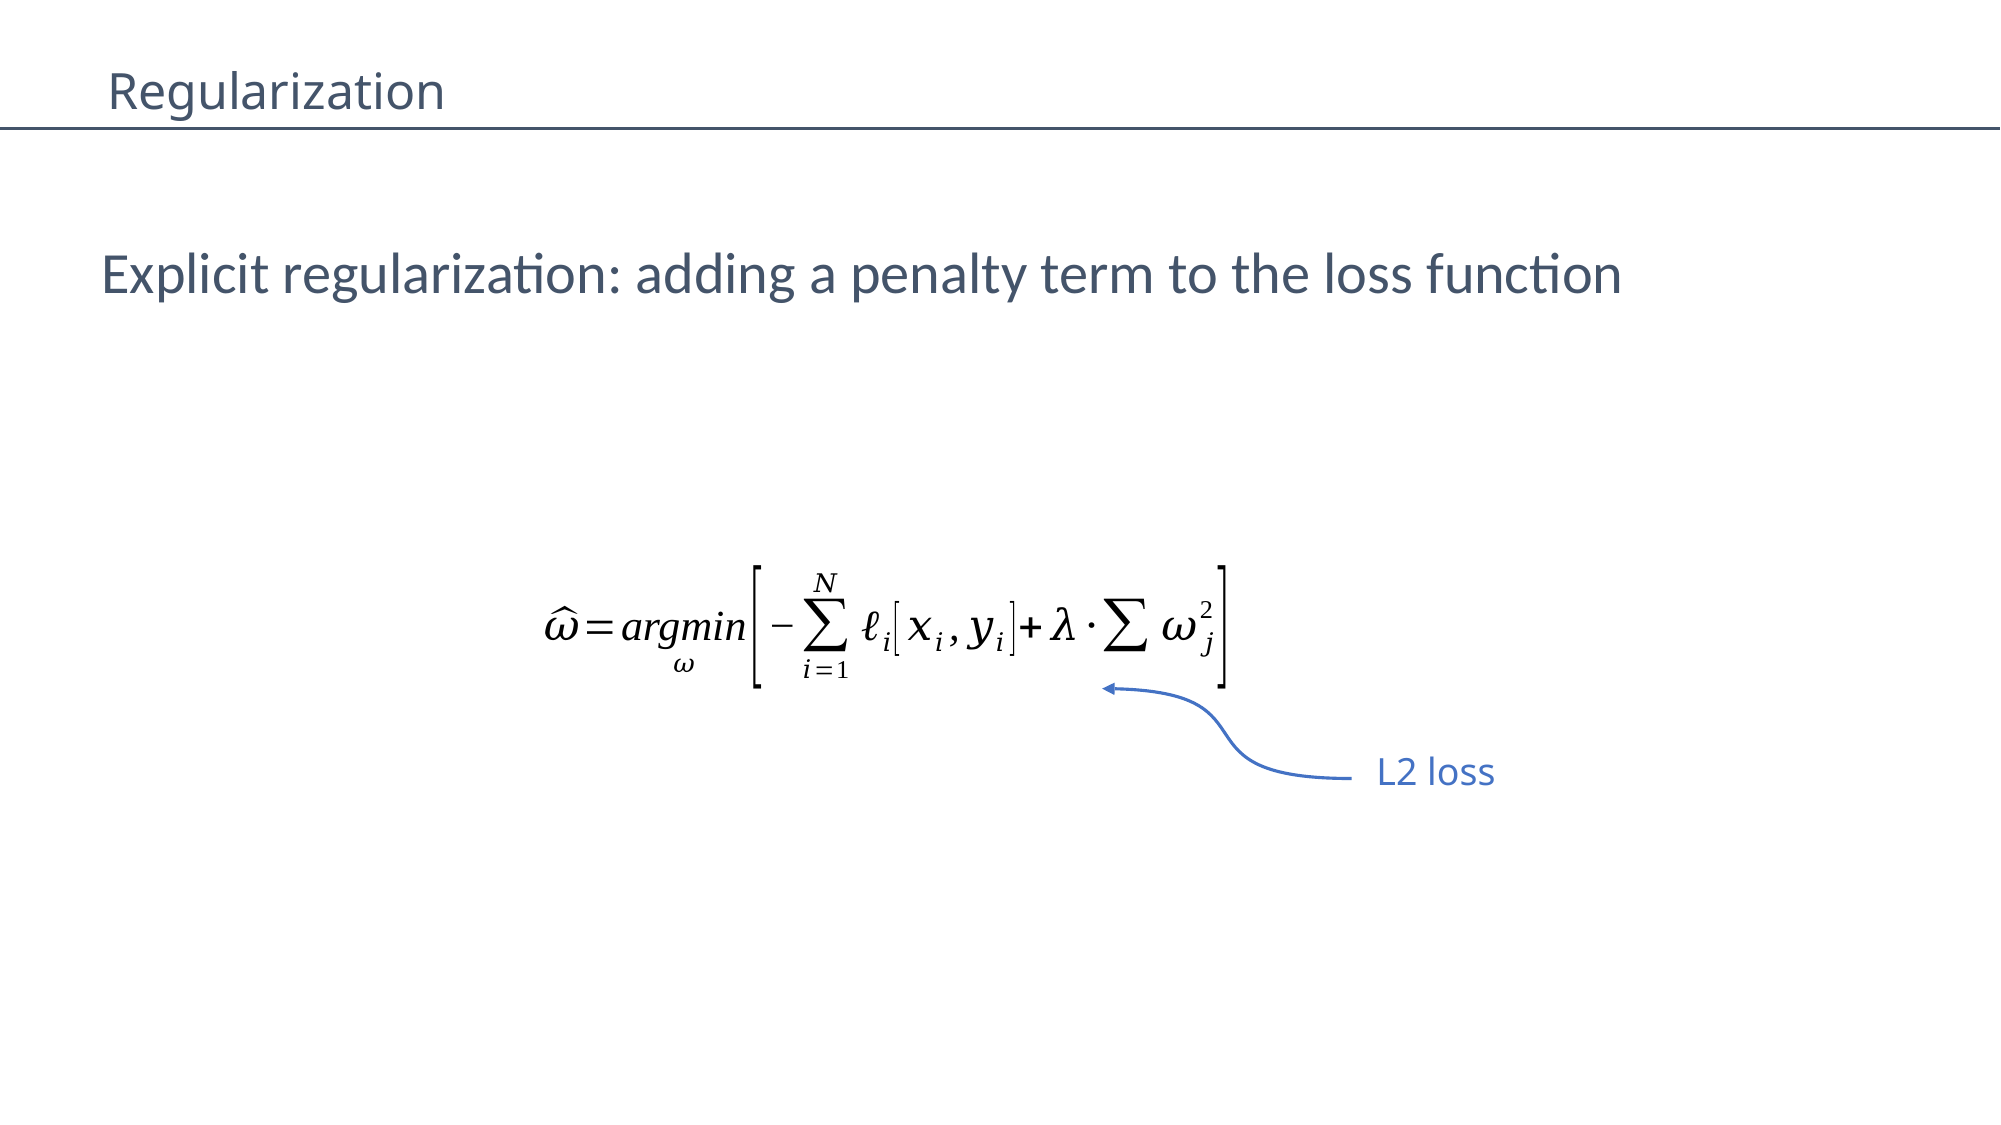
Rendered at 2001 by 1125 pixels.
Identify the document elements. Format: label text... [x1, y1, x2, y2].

text_box Regularization [92, 52, 462, 127]
text_box L2 loss [1361, 740, 1511, 801]
text_box Explicit regularization: adding a penalty term to the loss function [86, 192, 1722, 313]
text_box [1102, 688, 1352, 779]
